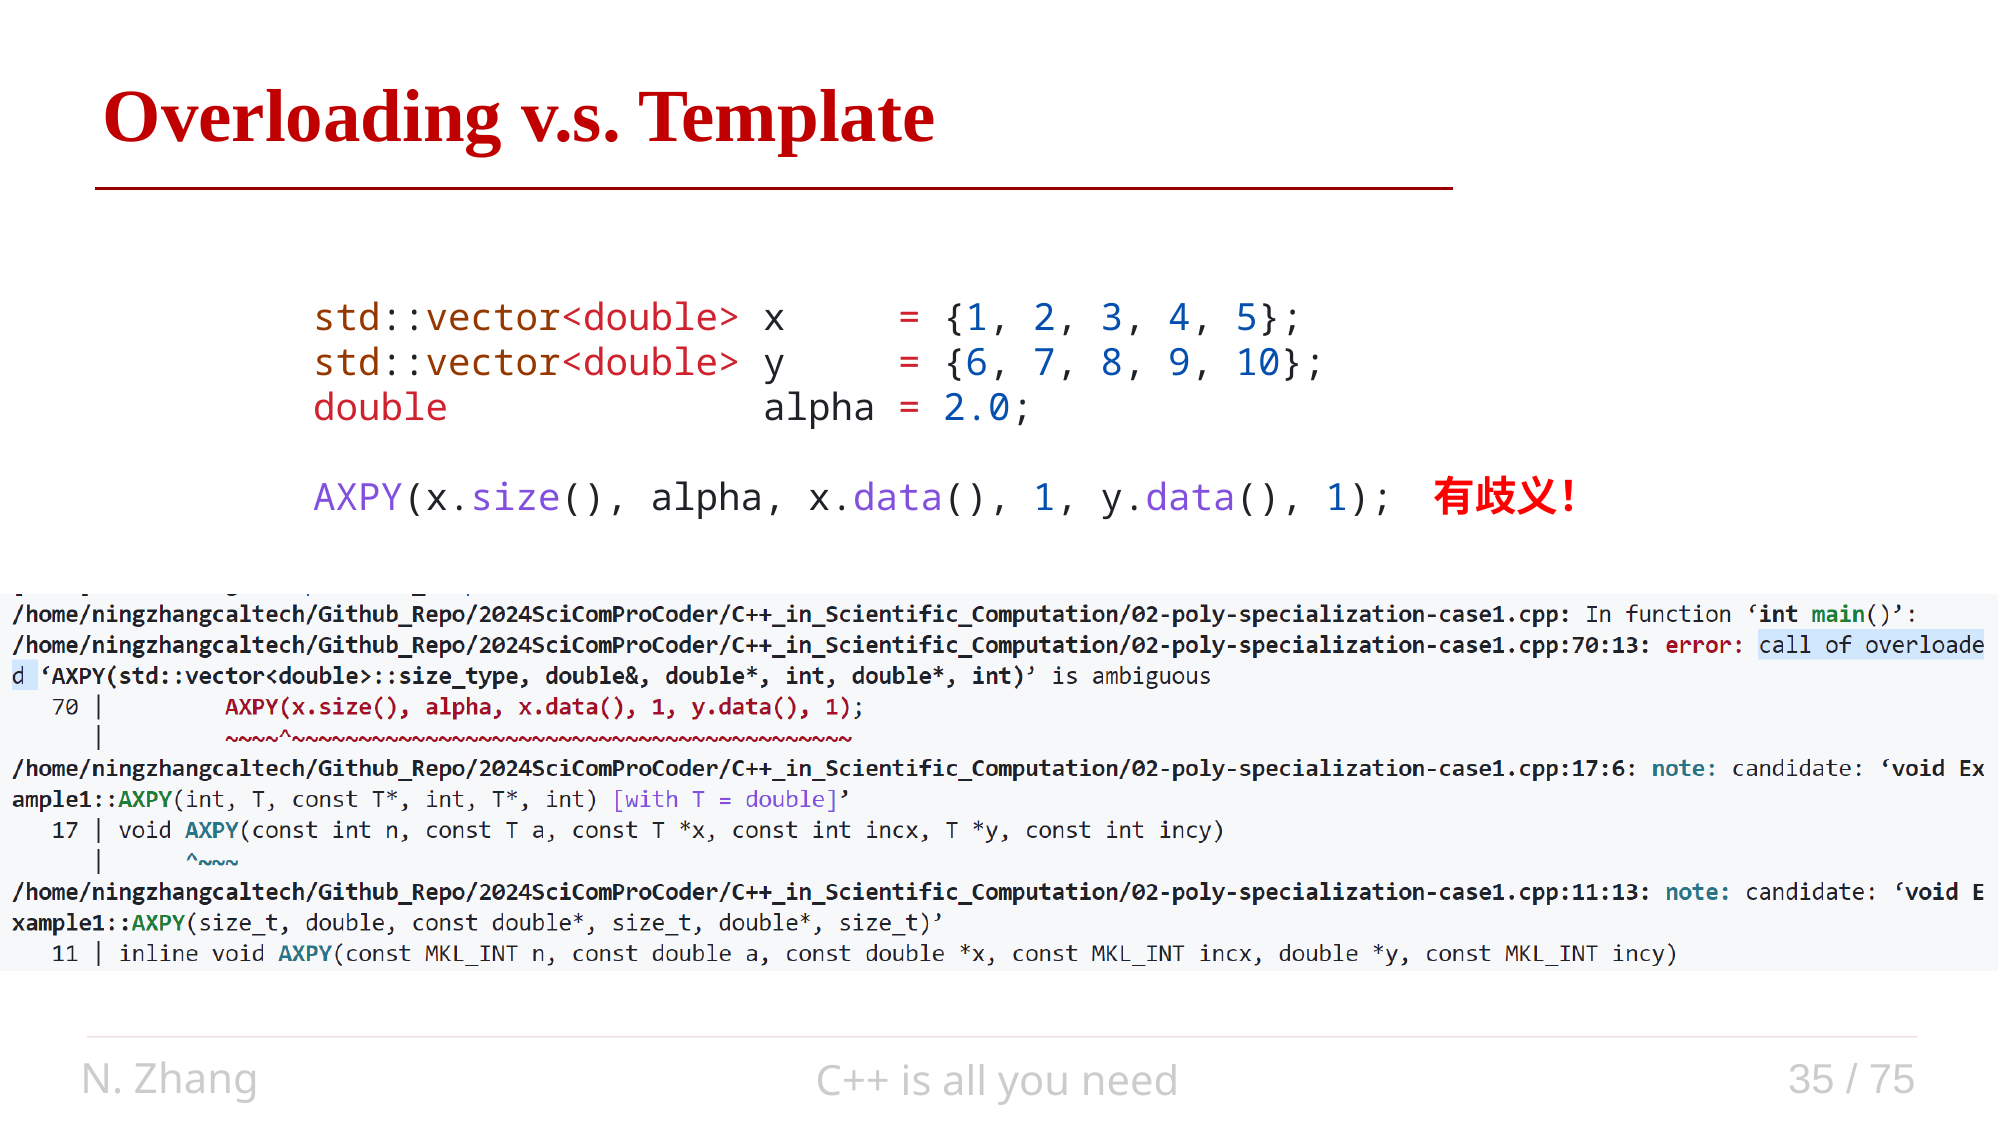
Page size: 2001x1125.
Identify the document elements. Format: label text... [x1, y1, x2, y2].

text_box 有歧义！ [1418, 462, 1616, 528]
text_box std::vector<double> x = {1, 2, 3, 4, 5}; std::vector<double> y = {6, 7, 8, 9, 10}; double alpha = 2.0; AXPY(x.size(), alpha, x.data(), 1, y.data(), 1); [298, 285, 1702, 526]
text_box C++ is all you need [800, 1046, 1195, 1112]
text_box 35 / 75 [1773, 1044, 1931, 1110]
picture [0, 594, 1998, 971]
text_box Overloading v.s. Template [88, 58, 1166, 164]
text_box N. Zhang [65, 1044, 274, 1110]
